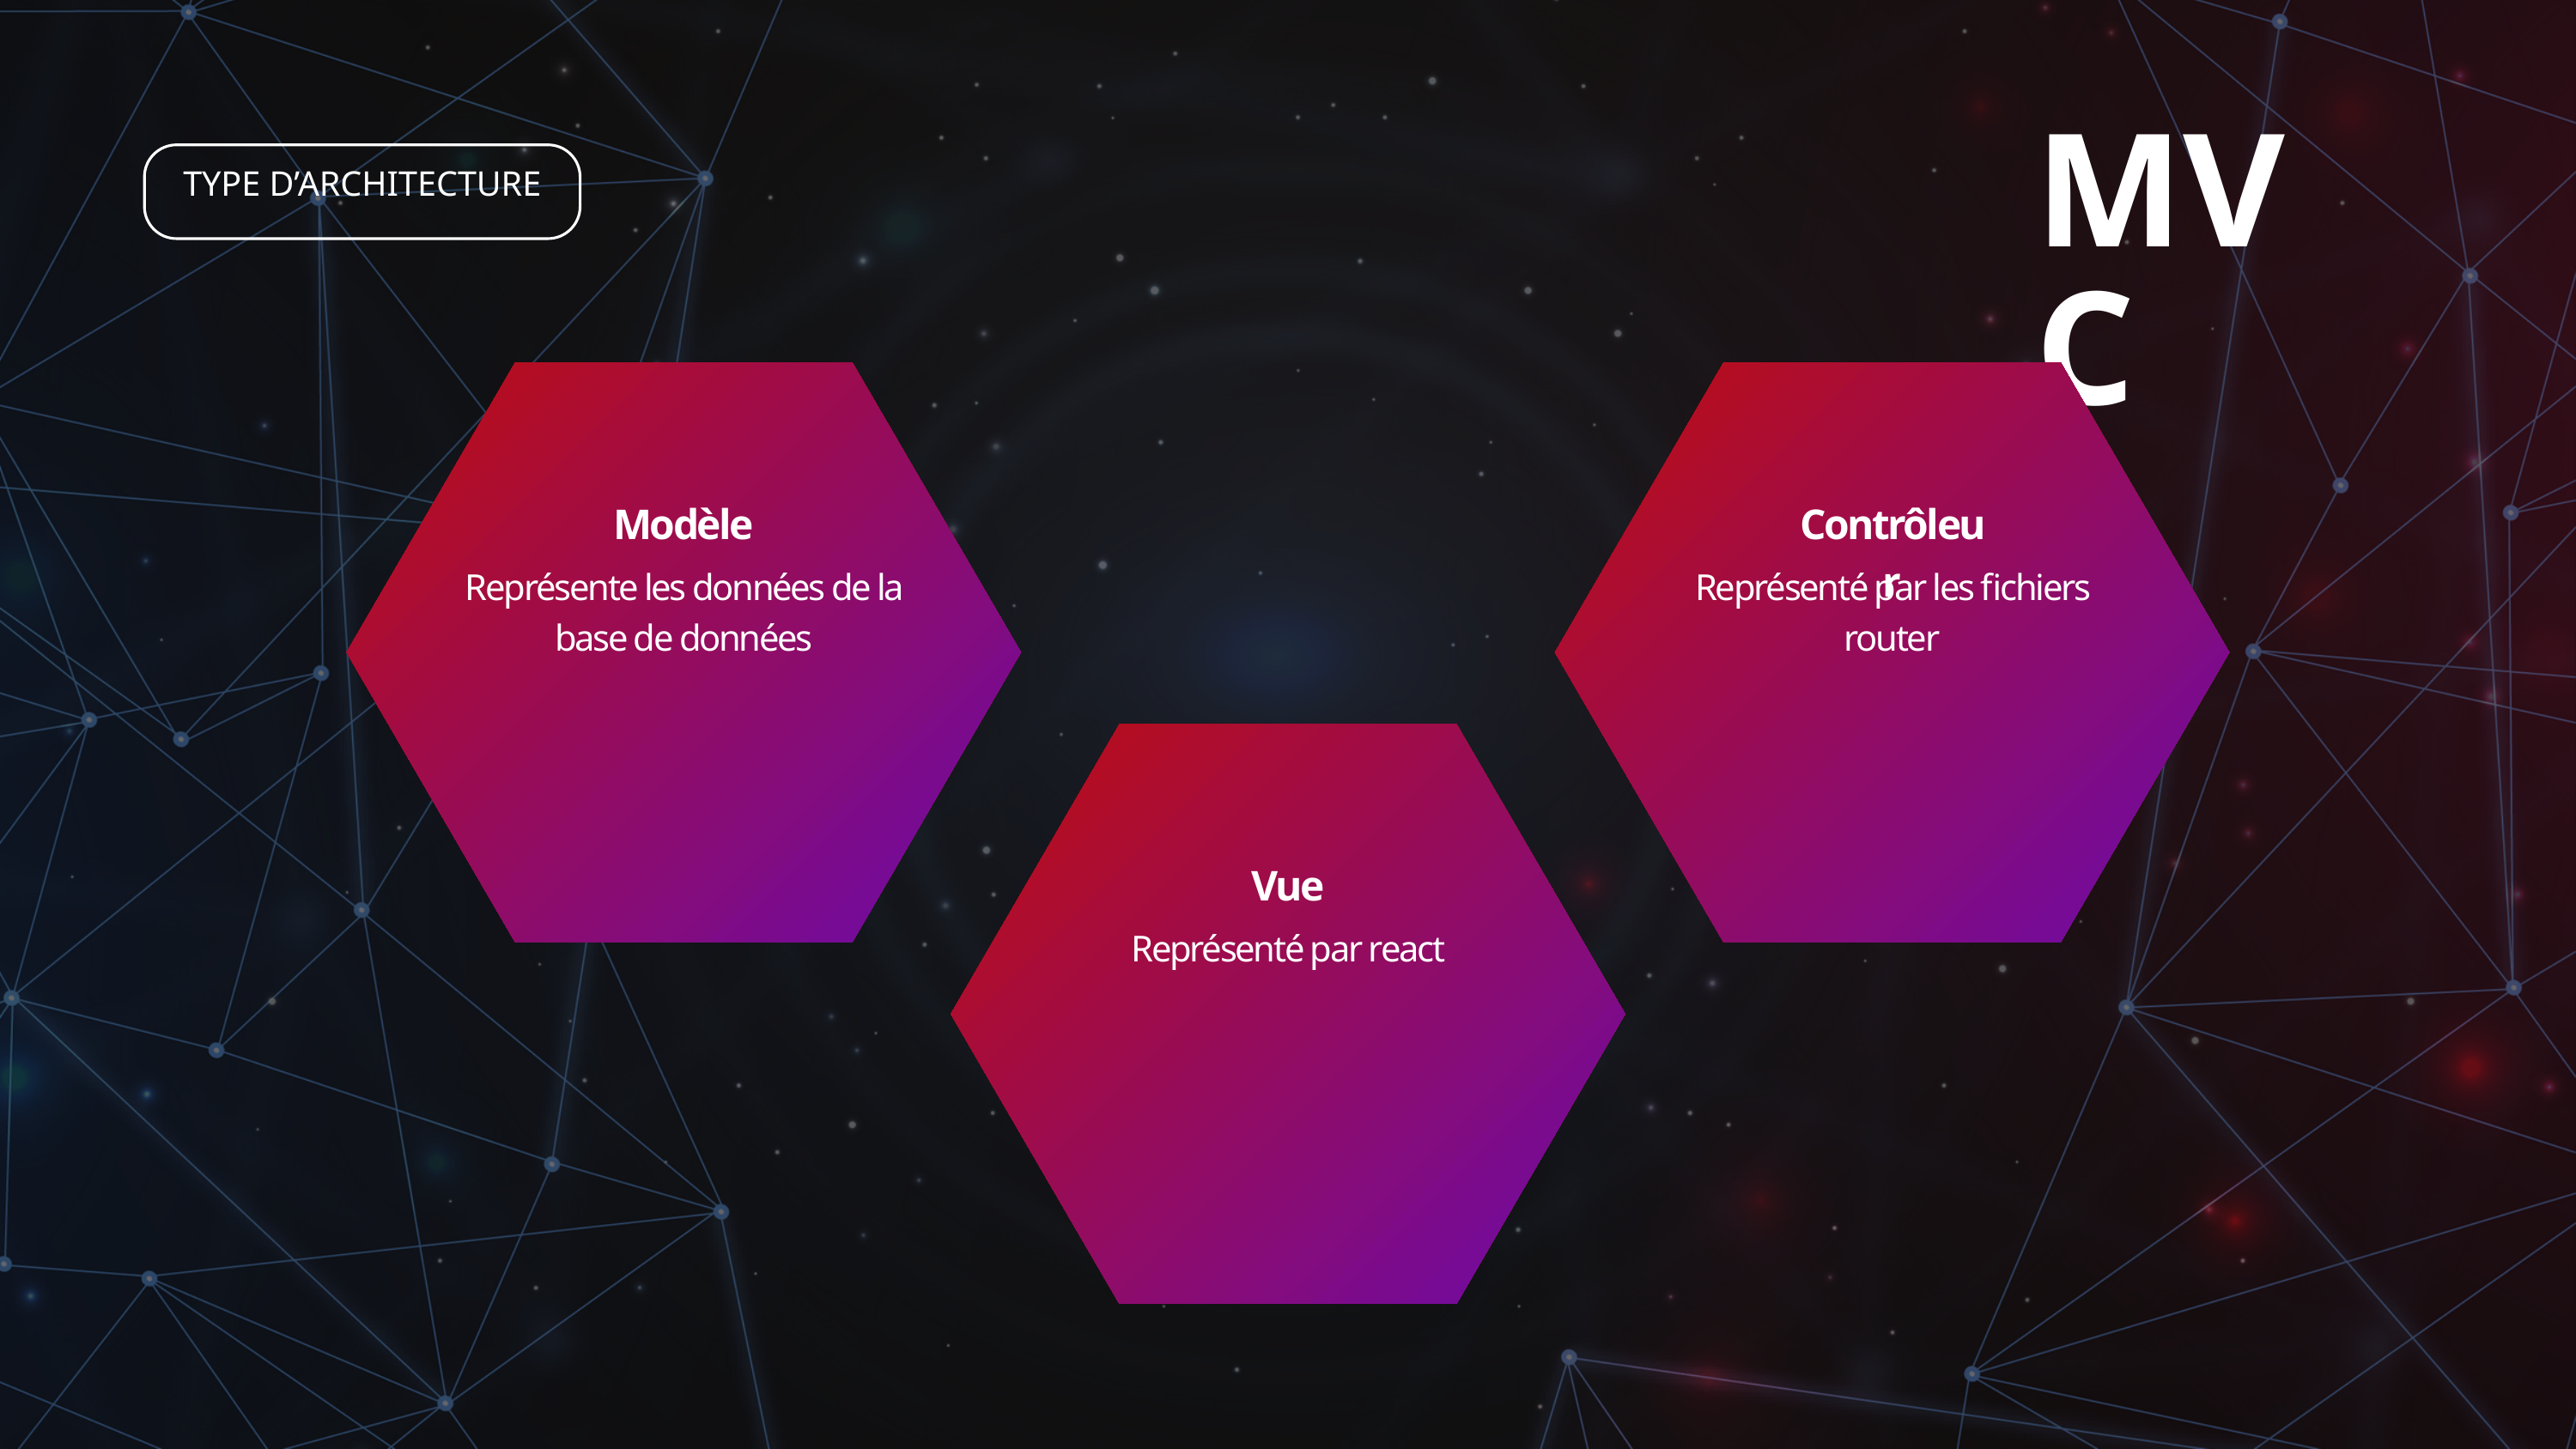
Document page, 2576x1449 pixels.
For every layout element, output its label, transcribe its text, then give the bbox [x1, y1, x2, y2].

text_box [346, 362, 1022, 943]
text_box [0, 0, 2576, 1449]
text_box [951, 724, 1625, 1304]
text_box MVC [2035, 118, 2382, 437]
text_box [143, 144, 580, 239]
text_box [1554, 362, 2230, 943]
